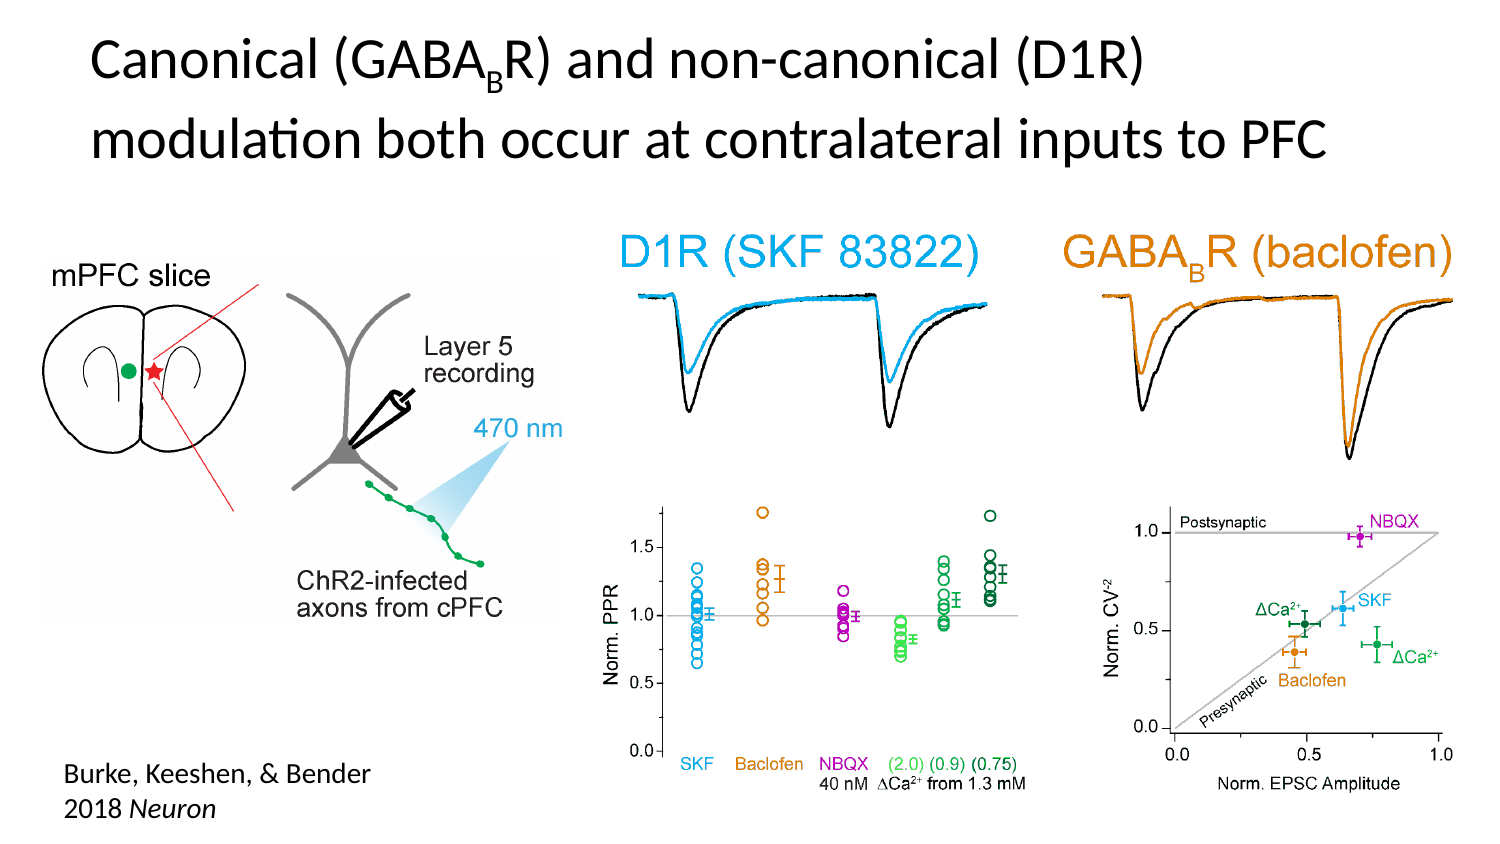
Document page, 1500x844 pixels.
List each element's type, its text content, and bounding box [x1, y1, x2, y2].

text_box Canonical (GABABR) and non-canonical (D1R) modulation both occur at contralateral inputs to PFC [74, 34, 1425, 157]
text_box Burke, Keeshen, & Bender 2018 Neuron [48, 746, 399, 832]
picture [599, 228, 1454, 795]
picture [42, 259, 563, 625]
